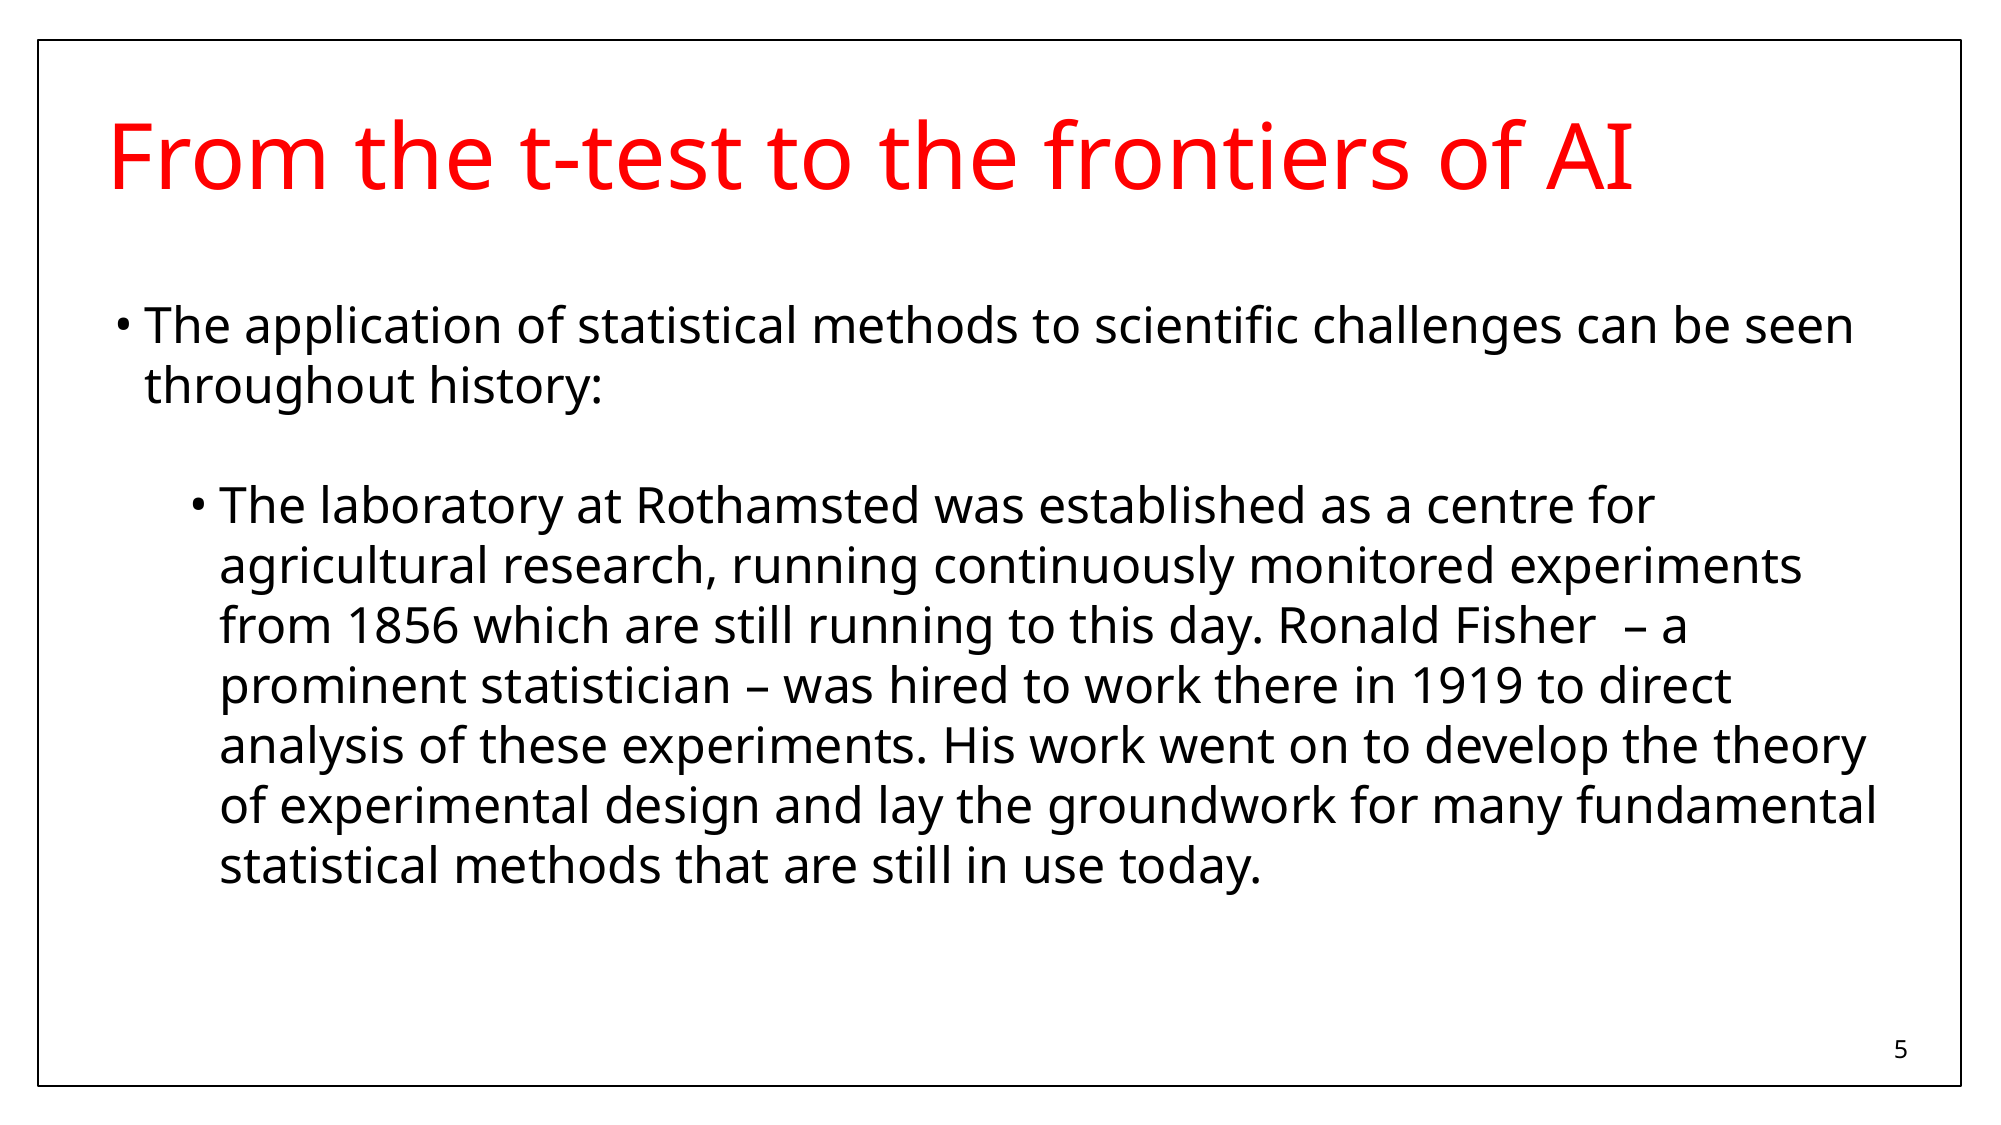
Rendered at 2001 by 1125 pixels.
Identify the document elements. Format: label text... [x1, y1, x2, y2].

title From the t-test to the frontiers of AI [91, 48, 1924, 271]
list The application of statistical methods to scientific challenges can be seen throughout history: The laboratory at Rothamsted was established as a centre for agricultural research, running continuously monitored experiments from 1856 which are still running to this day. Ronald Fisher – a prominent statistician – was hired to work there in 1919 to direct analysis of these experiments. His work went on to develop the theory of experimental design and lay the groundwork for many fundamental statistical methods that are still in use today. [91, 286, 1924, 1109]
slide_number 5 [1643, 1020, 1924, 1081]
